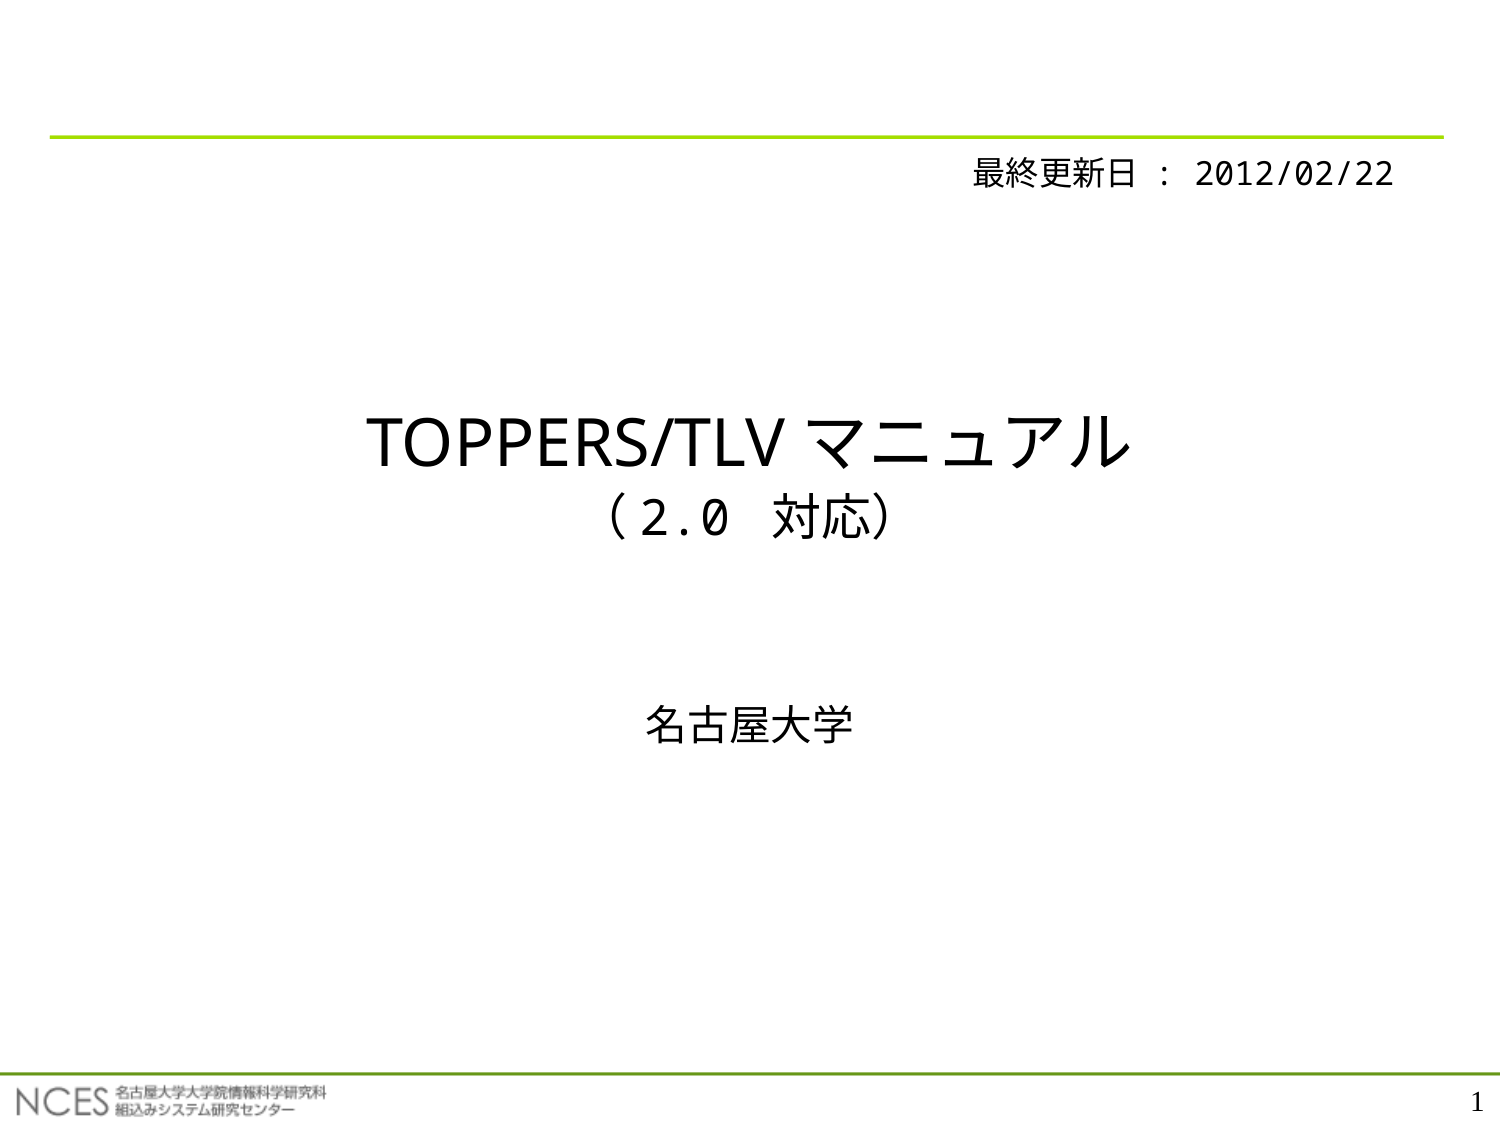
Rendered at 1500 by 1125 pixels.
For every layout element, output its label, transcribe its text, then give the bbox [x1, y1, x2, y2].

picture [0, 1071, 1500, 1125]
text_box 最終更新日 : 2012/02/22 [915, 148, 1452, 201]
slide_number 1 [1187, 1074, 1500, 1125]
subtitle 名古屋大学 [225, 637, 1275, 871]
title TOPPERS/TLVマニュアル （2.0 対応） [112, 375, 1388, 563]
